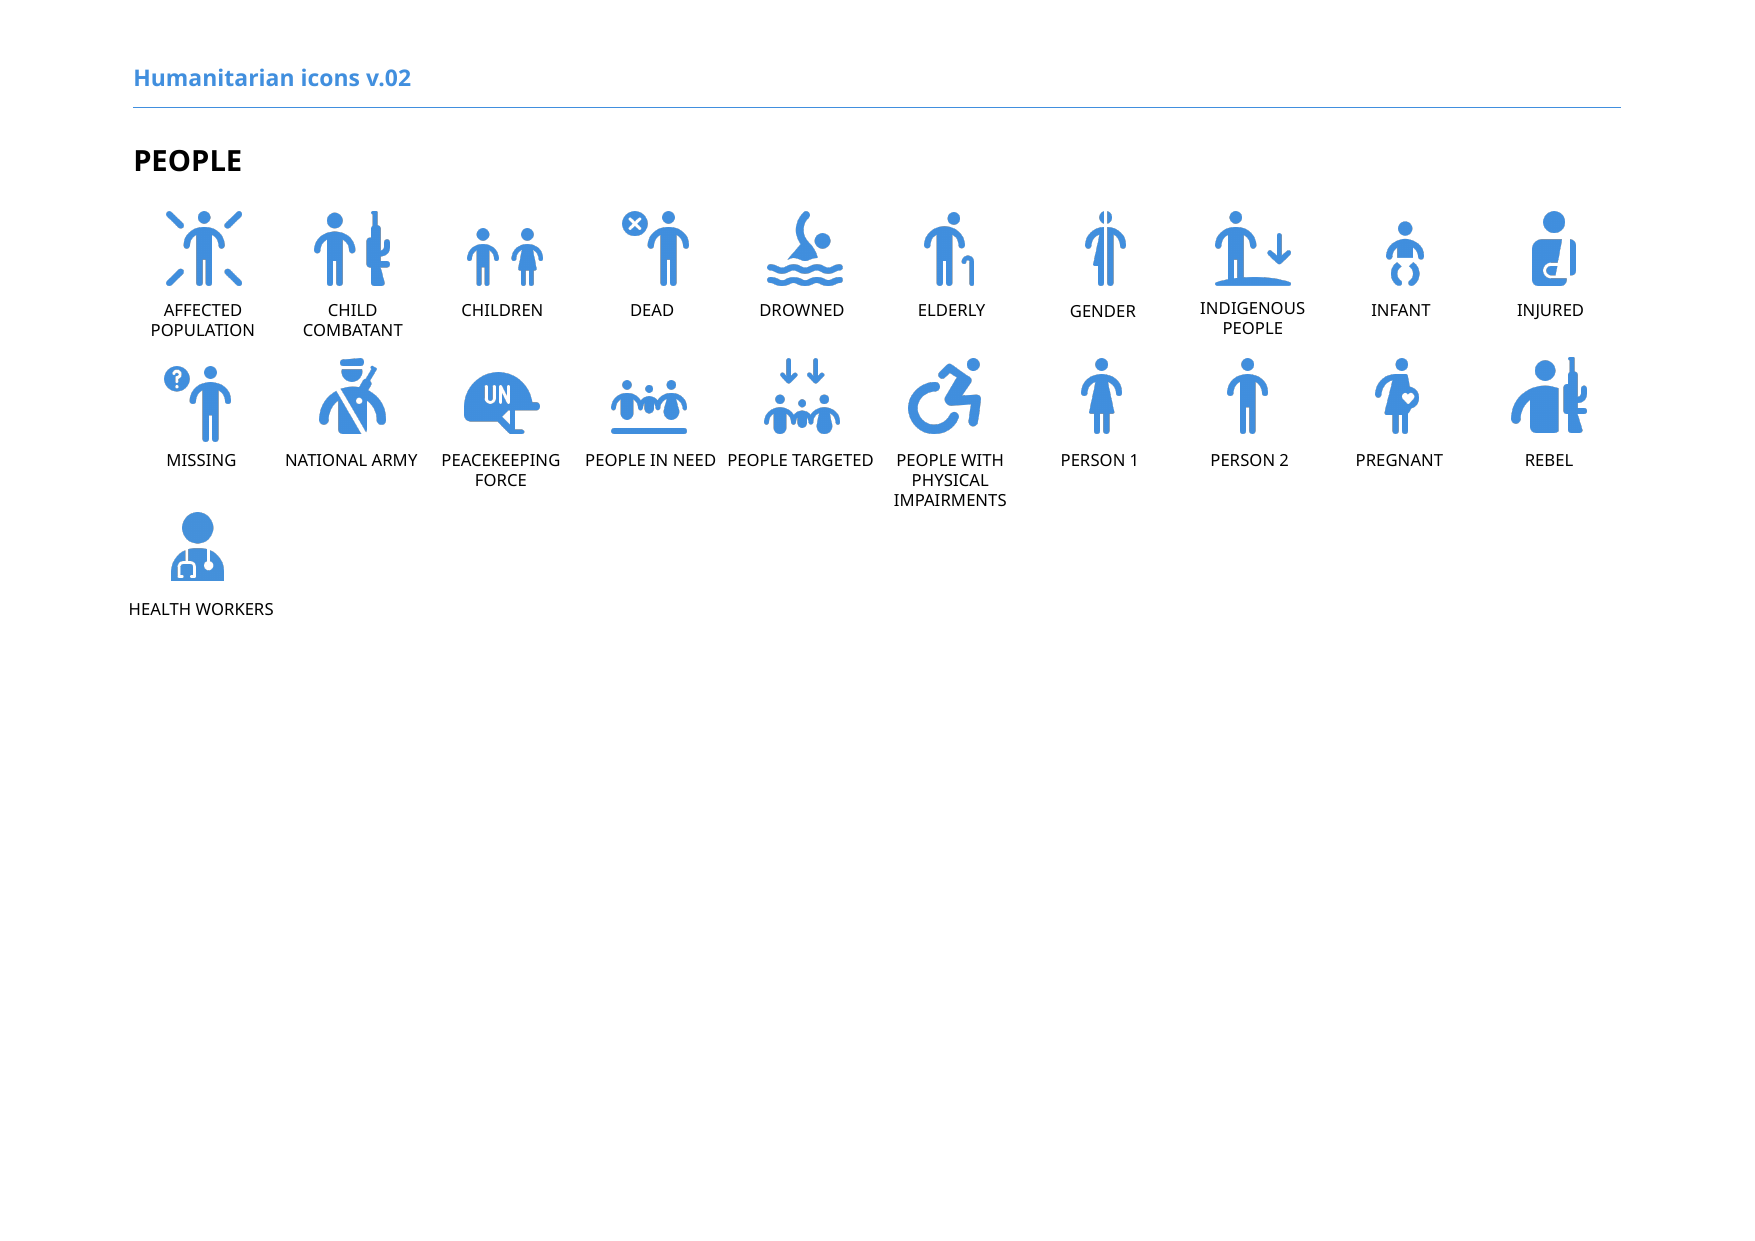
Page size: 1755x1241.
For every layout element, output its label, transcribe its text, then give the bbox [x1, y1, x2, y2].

text_box AFFECTED POPULATION [128, 299, 277, 345]
text_box PEOPLE IN NEED [575, 449, 725, 495]
picture [319, 358, 386, 434]
text_box PEOPLE WITH PHYSICAL IMPAIRMENTS [875, 449, 1025, 495]
picture [622, 210, 689, 287]
text_box NATIONAL ARMY [276, 449, 426, 495]
text_box ELDERLY [876, 299, 1027, 345]
text_box INJURED [1475, 299, 1626, 345]
picture [1374, 358, 1420, 434]
text_box PEOPLE TARGETED [725, 449, 875, 495]
picture [467, 227, 543, 287]
text_box PERSON 1 [1025, 449, 1174, 495]
picture [764, 358, 840, 434]
picture [166, 210, 242, 287]
text_box PREGNANT [1324, 449, 1474, 495]
text_box DEAD [577, 299, 727, 345]
picture [908, 358, 981, 434]
picture [1385, 221, 1424, 287]
picture [1214, 210, 1291, 287]
text_box DROWNED [727, 299, 876, 345]
text_box HEALTH WORKERS [126, 598, 277, 644]
text_box PERSON 2 [1174, 449, 1324, 495]
text_box REBEL [1474, 449, 1625, 495]
text_box MISSING [126, 449, 276, 495]
picture [164, 365, 231, 442]
picture [171, 511, 224, 582]
text_box CHILDREN [427, 299, 577, 345]
picture [1531, 210, 1576, 287]
picture [464, 372, 540, 434]
picture [314, 210, 391, 287]
picture [1080, 358, 1122, 434]
picture [923, 212, 975, 287]
picture [611, 380, 687, 434]
picture [766, 210, 843, 287]
list Humanitarian icons v.02 [133, 63, 1659, 189]
text_box INDIGENOUS PEOPLE [1177, 298, 1328, 343]
picture [1511, 357, 1587, 434]
text_box INFANT [1325, 299, 1475, 345]
text_box PEOPLE [133, 142, 771, 180]
picture [1084, 210, 1127, 287]
text_box PEACEKEEPING FORCE [426, 449, 575, 495]
picture [1226, 358, 1269, 434]
text_box CHILD COMBATANT [277, 299, 427, 345]
text_box GENDER [1027, 300, 1178, 346]
